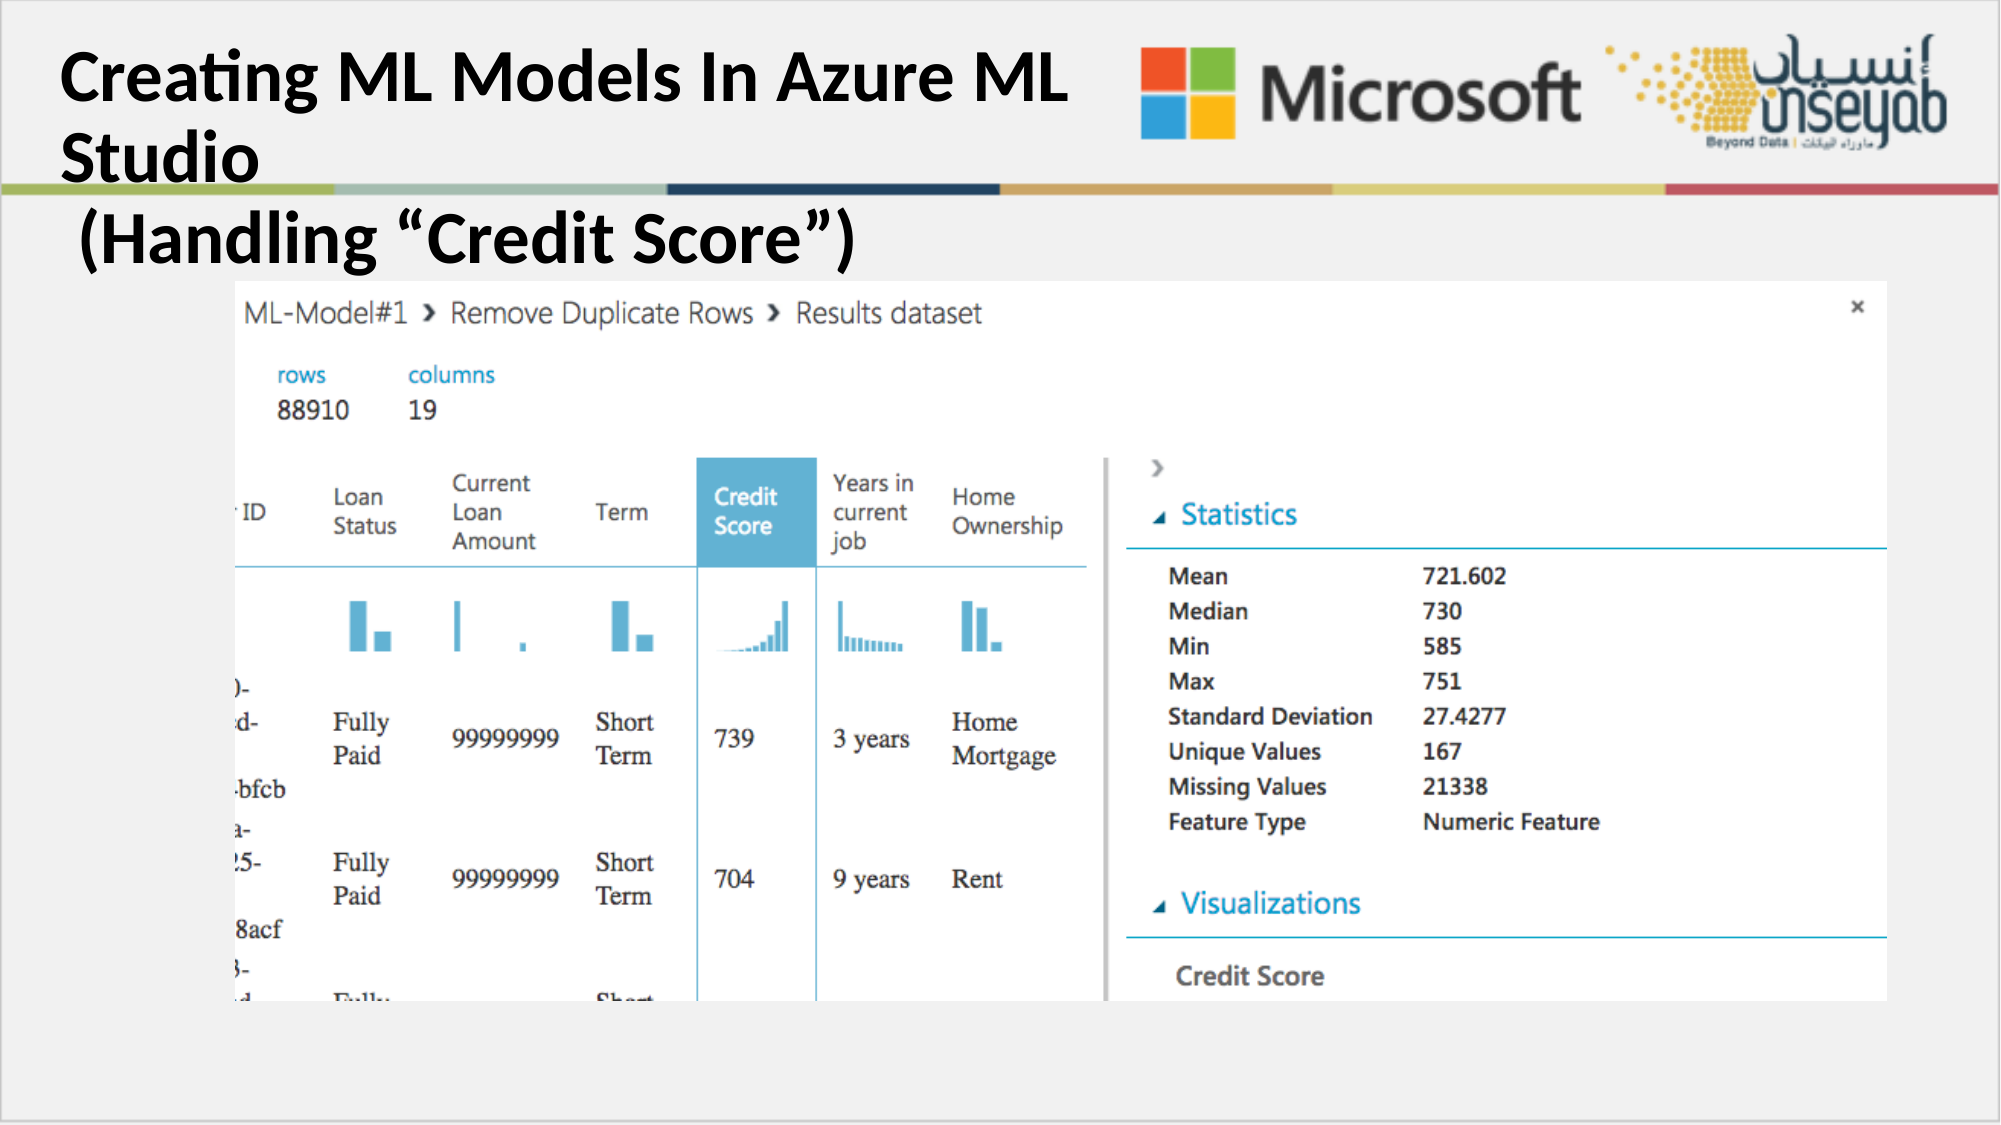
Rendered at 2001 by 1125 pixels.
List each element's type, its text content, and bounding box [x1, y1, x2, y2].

title Creating ML Models In Azure ML Studio (Handling “Credit Score”) [45, 128, 1124, 188]
picture [0, 0, 2001, 1125]
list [235, 281, 1887, 1001]
